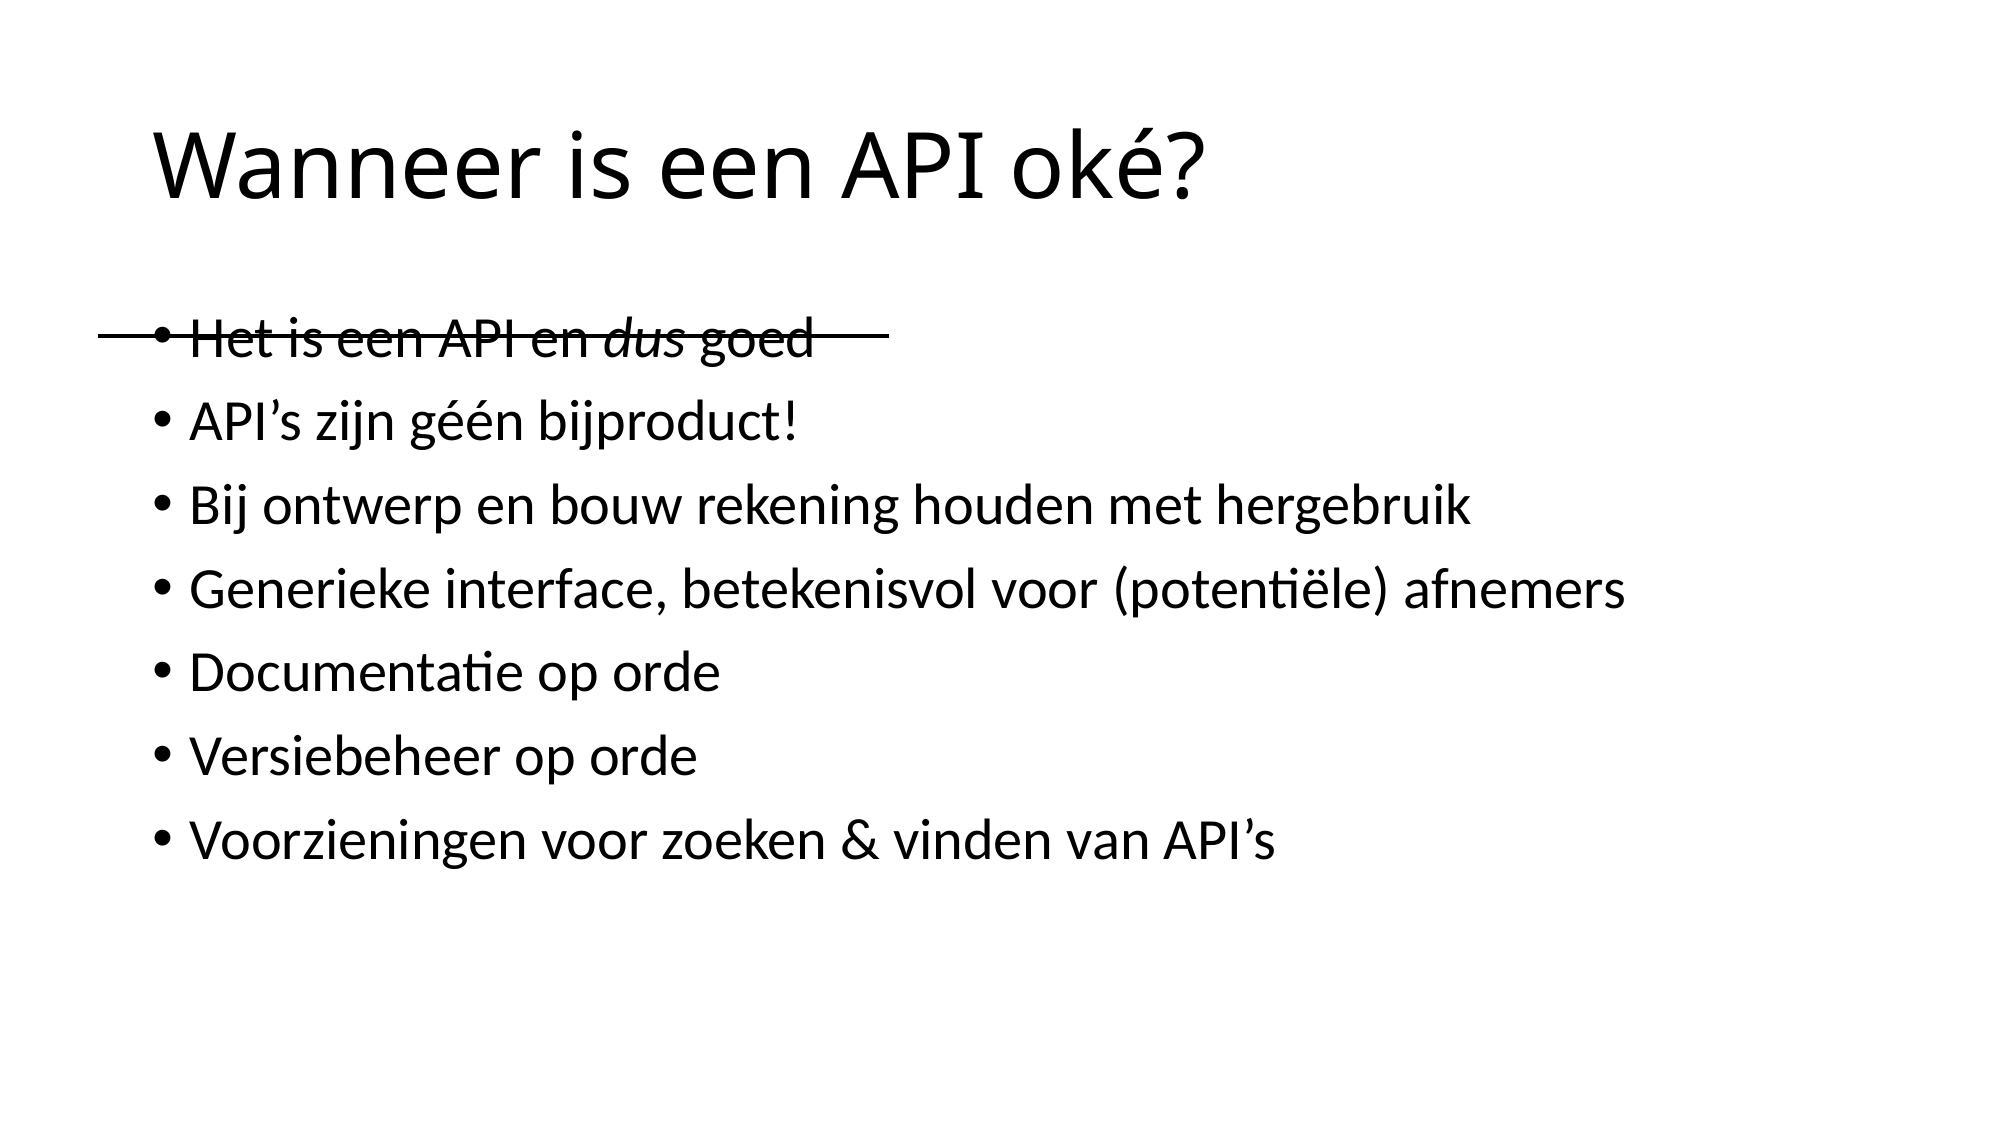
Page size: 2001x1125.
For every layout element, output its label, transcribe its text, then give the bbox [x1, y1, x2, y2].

list Het is een API en dus goed API’s zijn géén bijproduct! Bij ontwerp en bouw rekening houden met hergebruik Generieke interface, betekenisvol voor (potentiële) afnemers Documentatie op orde Versiebeheer op orde Voorzieningen voor zoeken & vinden van API’s [137, 299, 1863, 1014]
title Wanneer is een API oké? [137, 59, 1863, 278]
